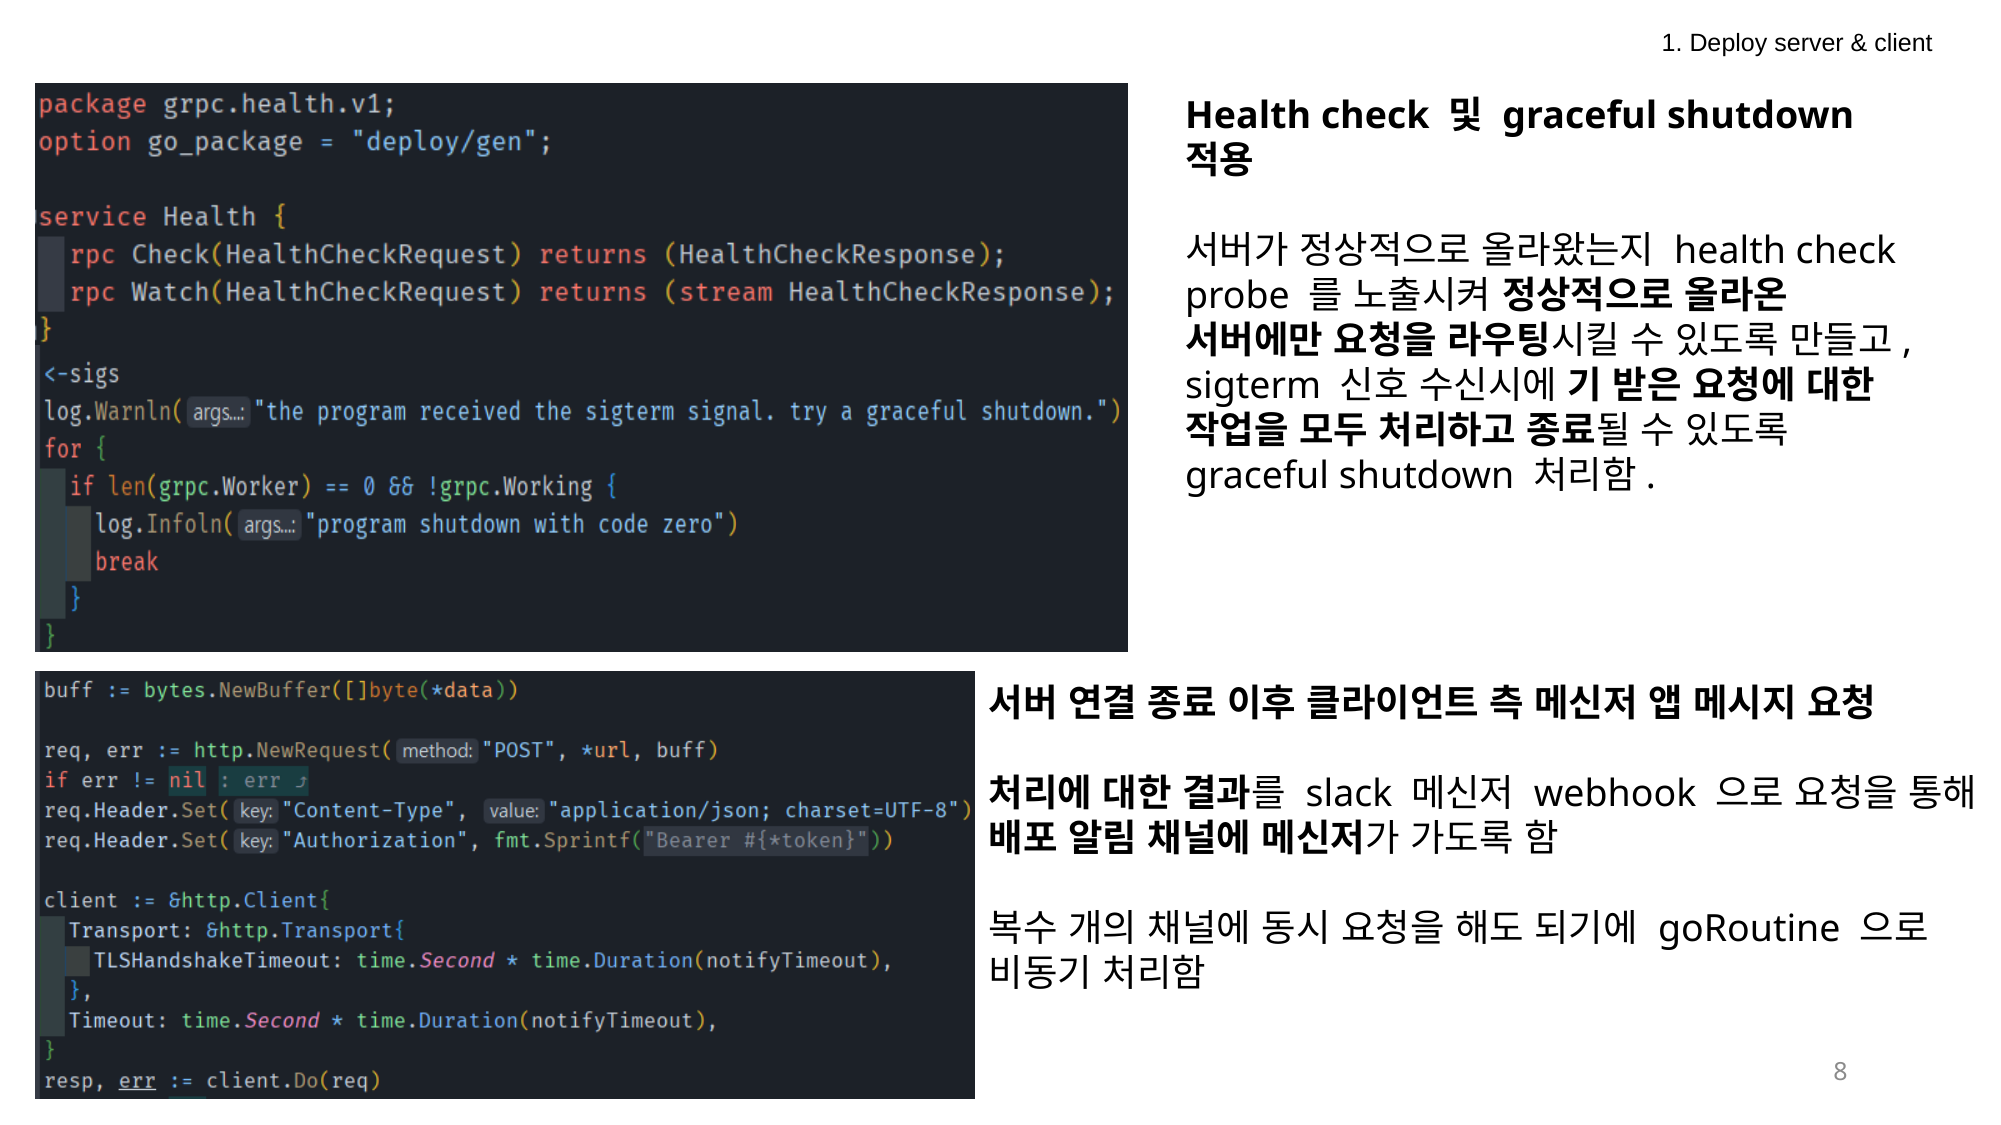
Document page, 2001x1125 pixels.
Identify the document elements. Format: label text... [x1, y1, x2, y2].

text_box 1. Deploy server & client [1646, 18, 1970, 64]
picture [35, 83, 1128, 652]
text_box Health check 및 graceful shutdown 적용 서버가 정상적으로 올라왔는지 health check probe 를 노출시켜 정상적으로 올라온 서버에만 요청을 라우팅시킬 수 있도록 만들고, sigterm 신호 수신시에 기 받은 요청에 대한 작업을 모두 처리하고 종료될 수 있도록 graceful shutdown 처리함. [1170, 83, 1944, 504]
picture [35, 671, 975, 1099]
slide_number 8 [1412, 1042, 1863, 1103]
text_box 서버 연결 종료 이후 클라이언트 측 메신저 앱 메시지 요청 처리에 대한 결과를 slack 메신저 webhook 으로 요청을 통해 배포 알림 채널에 메신저가 가도록 함 복수 개의 채널에 동시 요청을 해도 되기에 goRoutine 으로 비동기 처리함 [975, 671, 2000, 1002]
